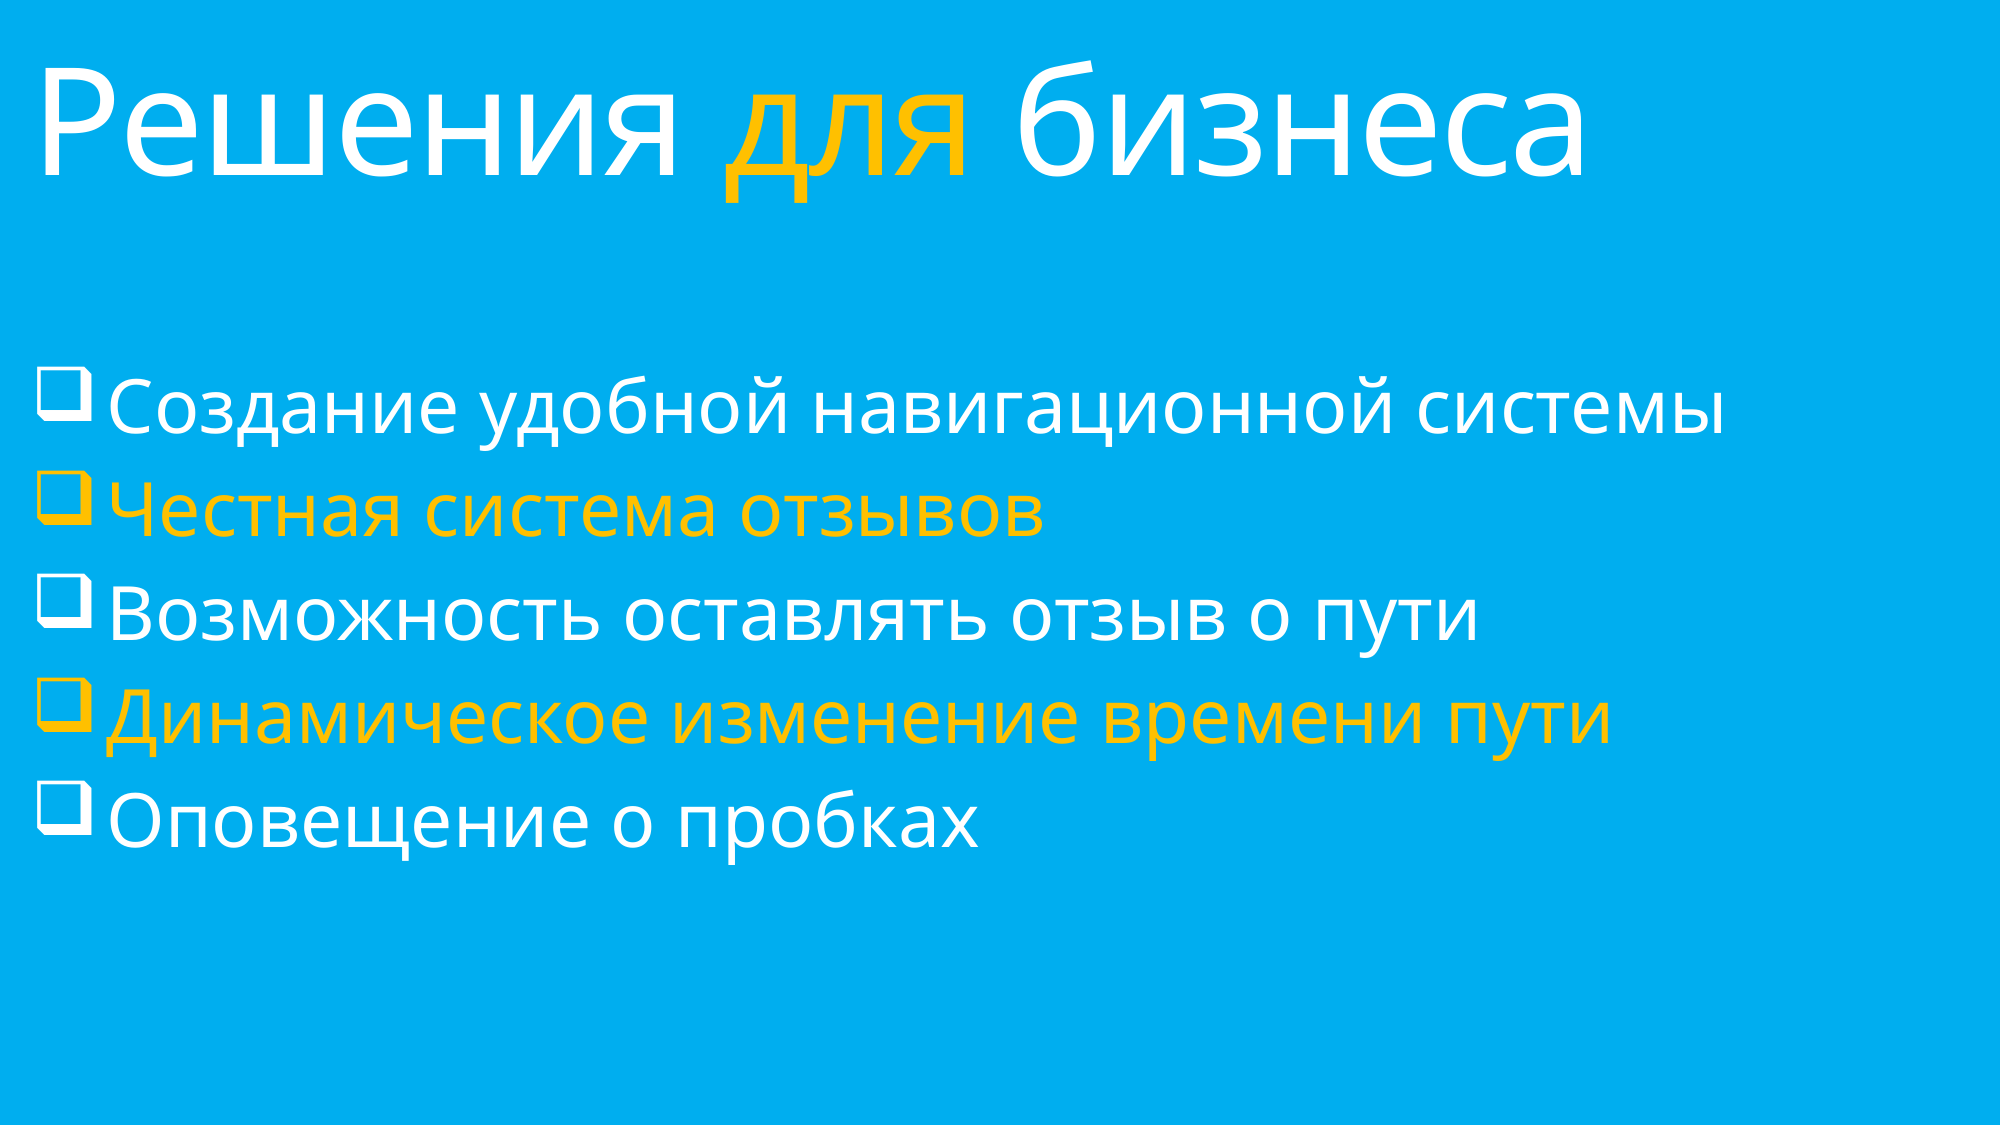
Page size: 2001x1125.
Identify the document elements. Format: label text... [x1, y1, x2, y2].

subtitle Создание удобной навигационной системы Честная система отзывов Возможность оставлять отзыв о пути Динамическое изменение времени пути Оповещение о пробках [16, 364, 2000, 1081]
title Решения для бизнеса [16, 0, 1908, 216]
